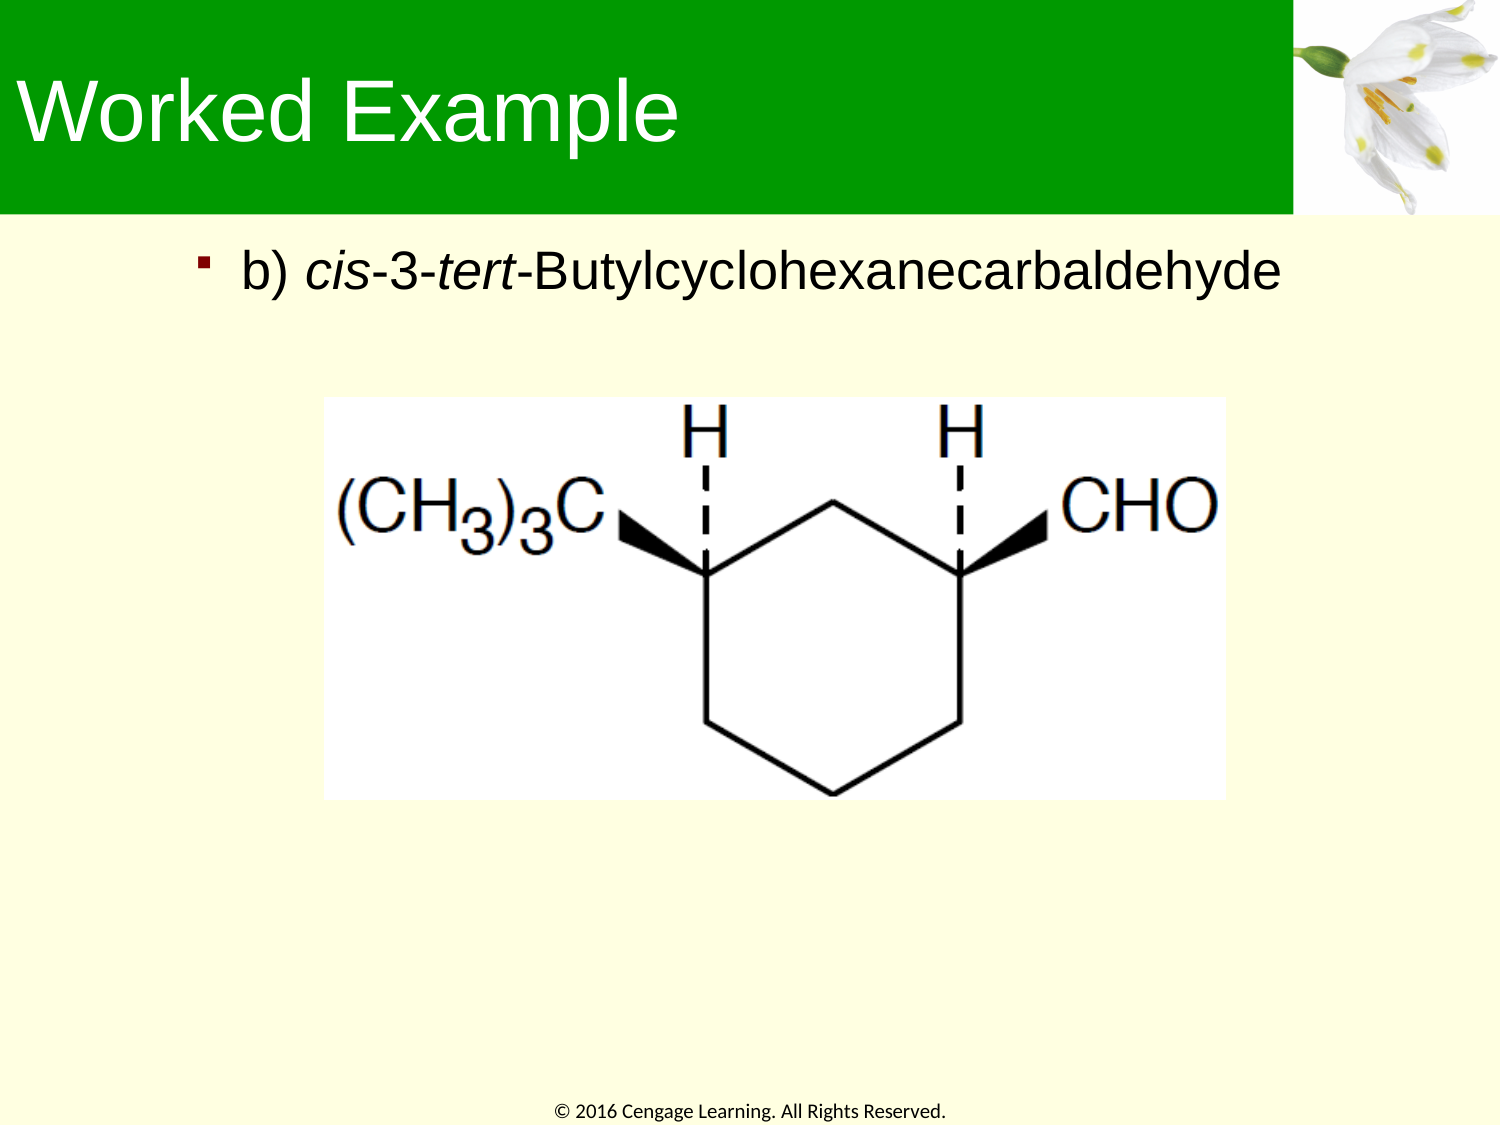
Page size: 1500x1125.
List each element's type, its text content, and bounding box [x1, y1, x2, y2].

list b) cis-3-tert-Butylcyclohexanecarbaldehyde [103, 227, 1450, 1065]
title Worked Example [0, 0, 1288, 213]
picture [1293, 0, 1500, 215]
picture [324, 396, 1227, 800]
